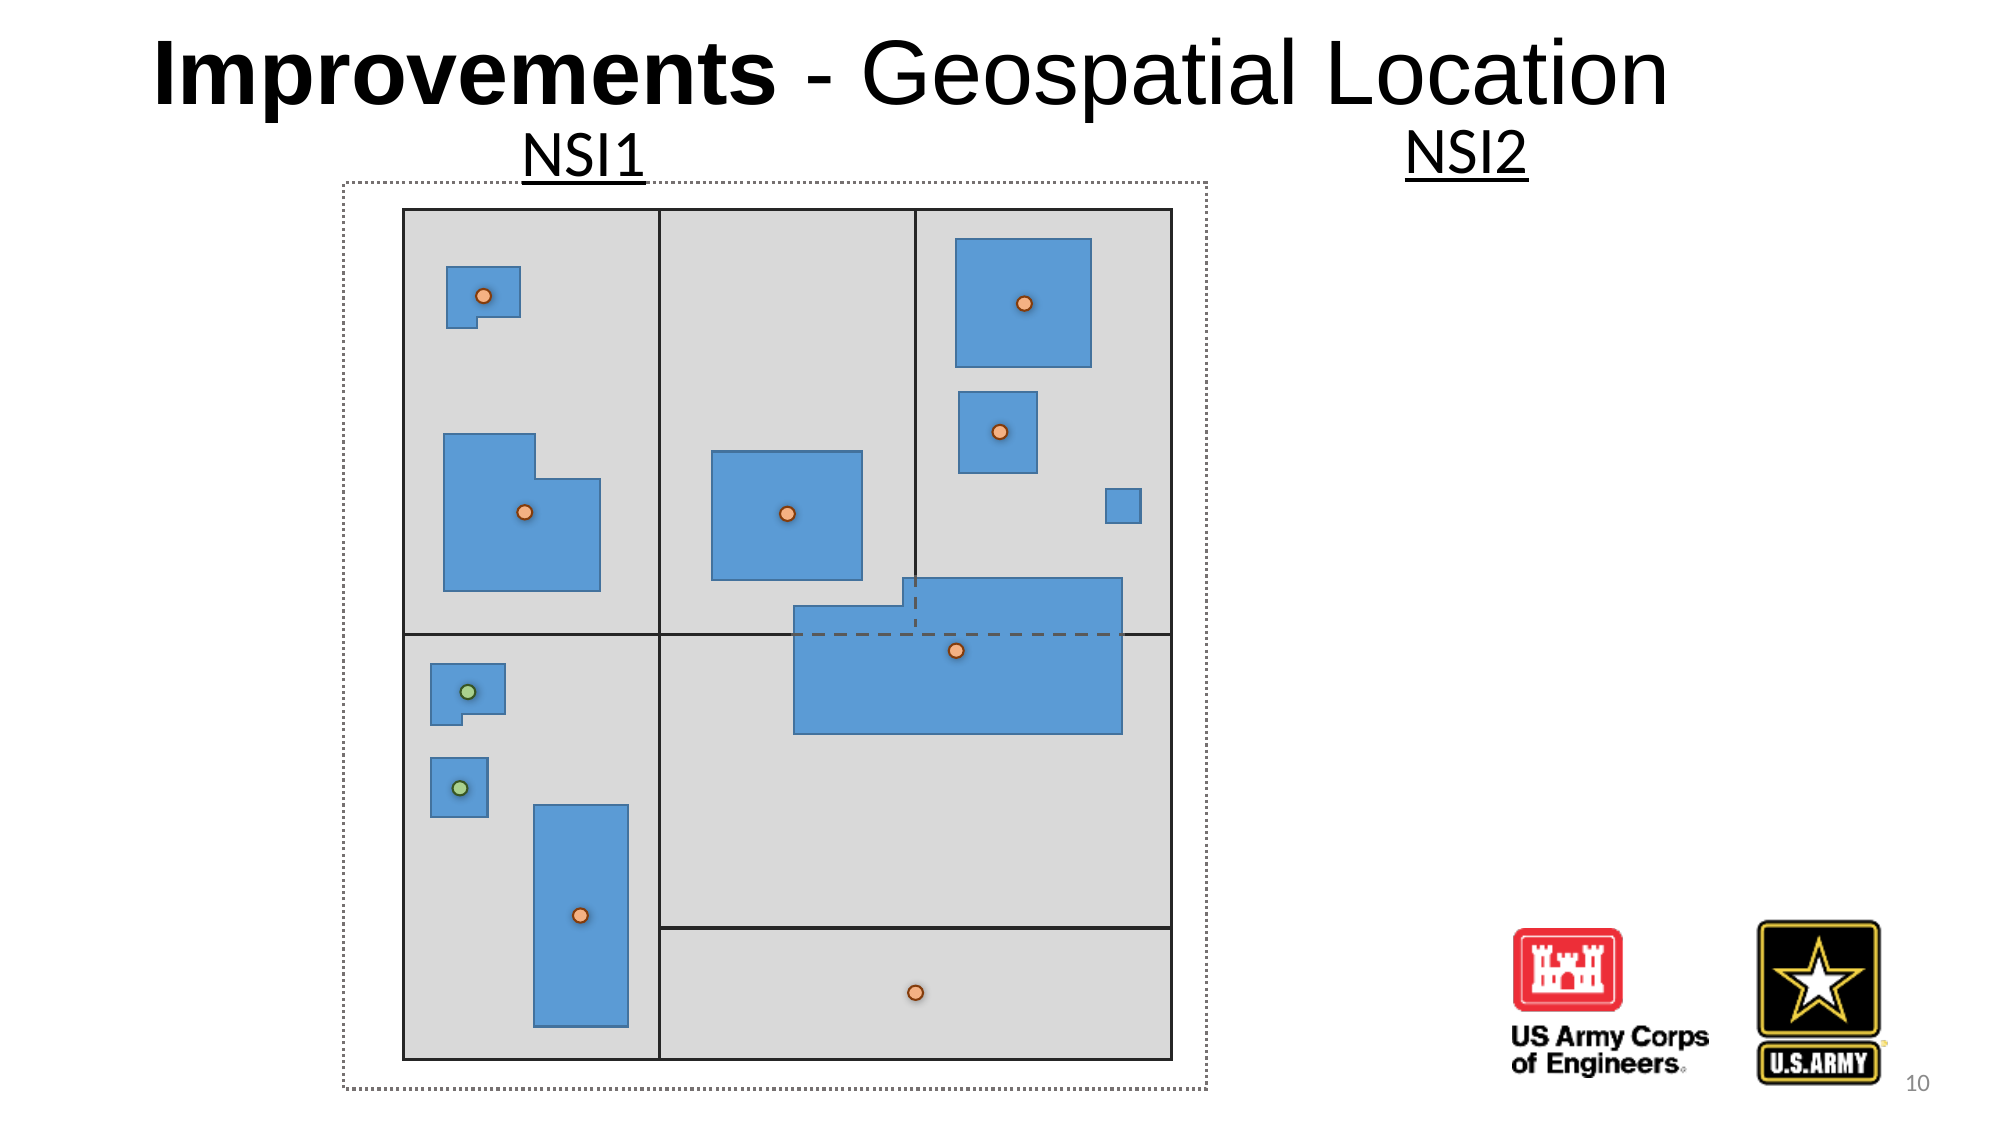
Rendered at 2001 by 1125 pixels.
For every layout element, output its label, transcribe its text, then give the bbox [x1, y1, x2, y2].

title Improvements - Geospatial Location [137, 0, 1863, 150]
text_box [343, 182, 1207, 1090]
slide_number 10 [1495, 1051, 1946, 1112]
picture [1512, 881, 1950, 1125]
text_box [403, 209, 1172, 1060]
text_box NSI2 [1389, 150, 1544, 194]
text_box NSI1 [506, 150, 661, 182]
